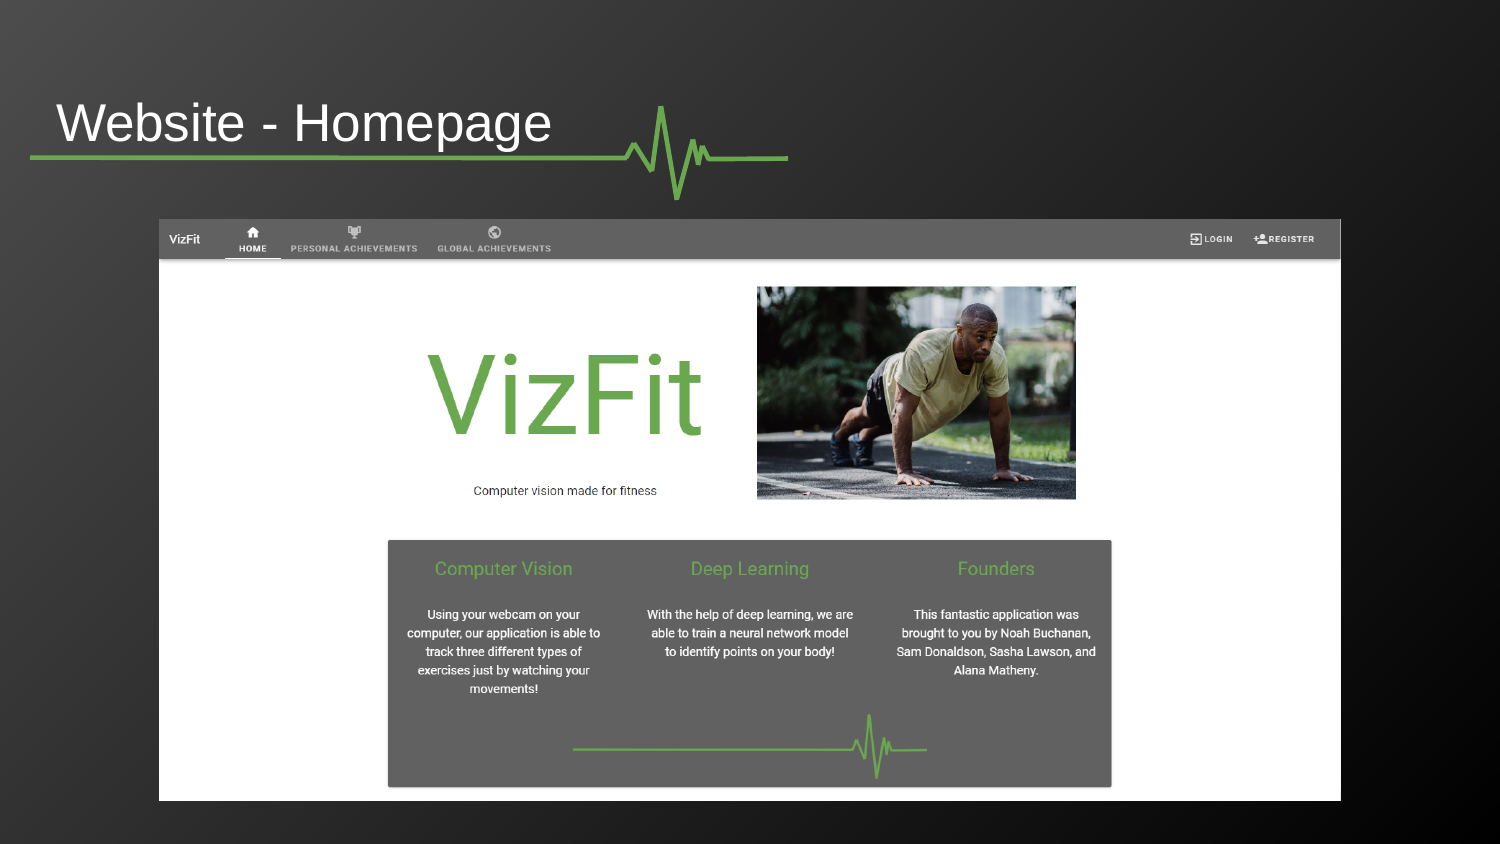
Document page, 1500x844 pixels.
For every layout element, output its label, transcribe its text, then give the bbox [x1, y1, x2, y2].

picture [159, 219, 1341, 801]
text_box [29, 105, 789, 201]
title Website - Homepage [41, 72, 1439, 167]
